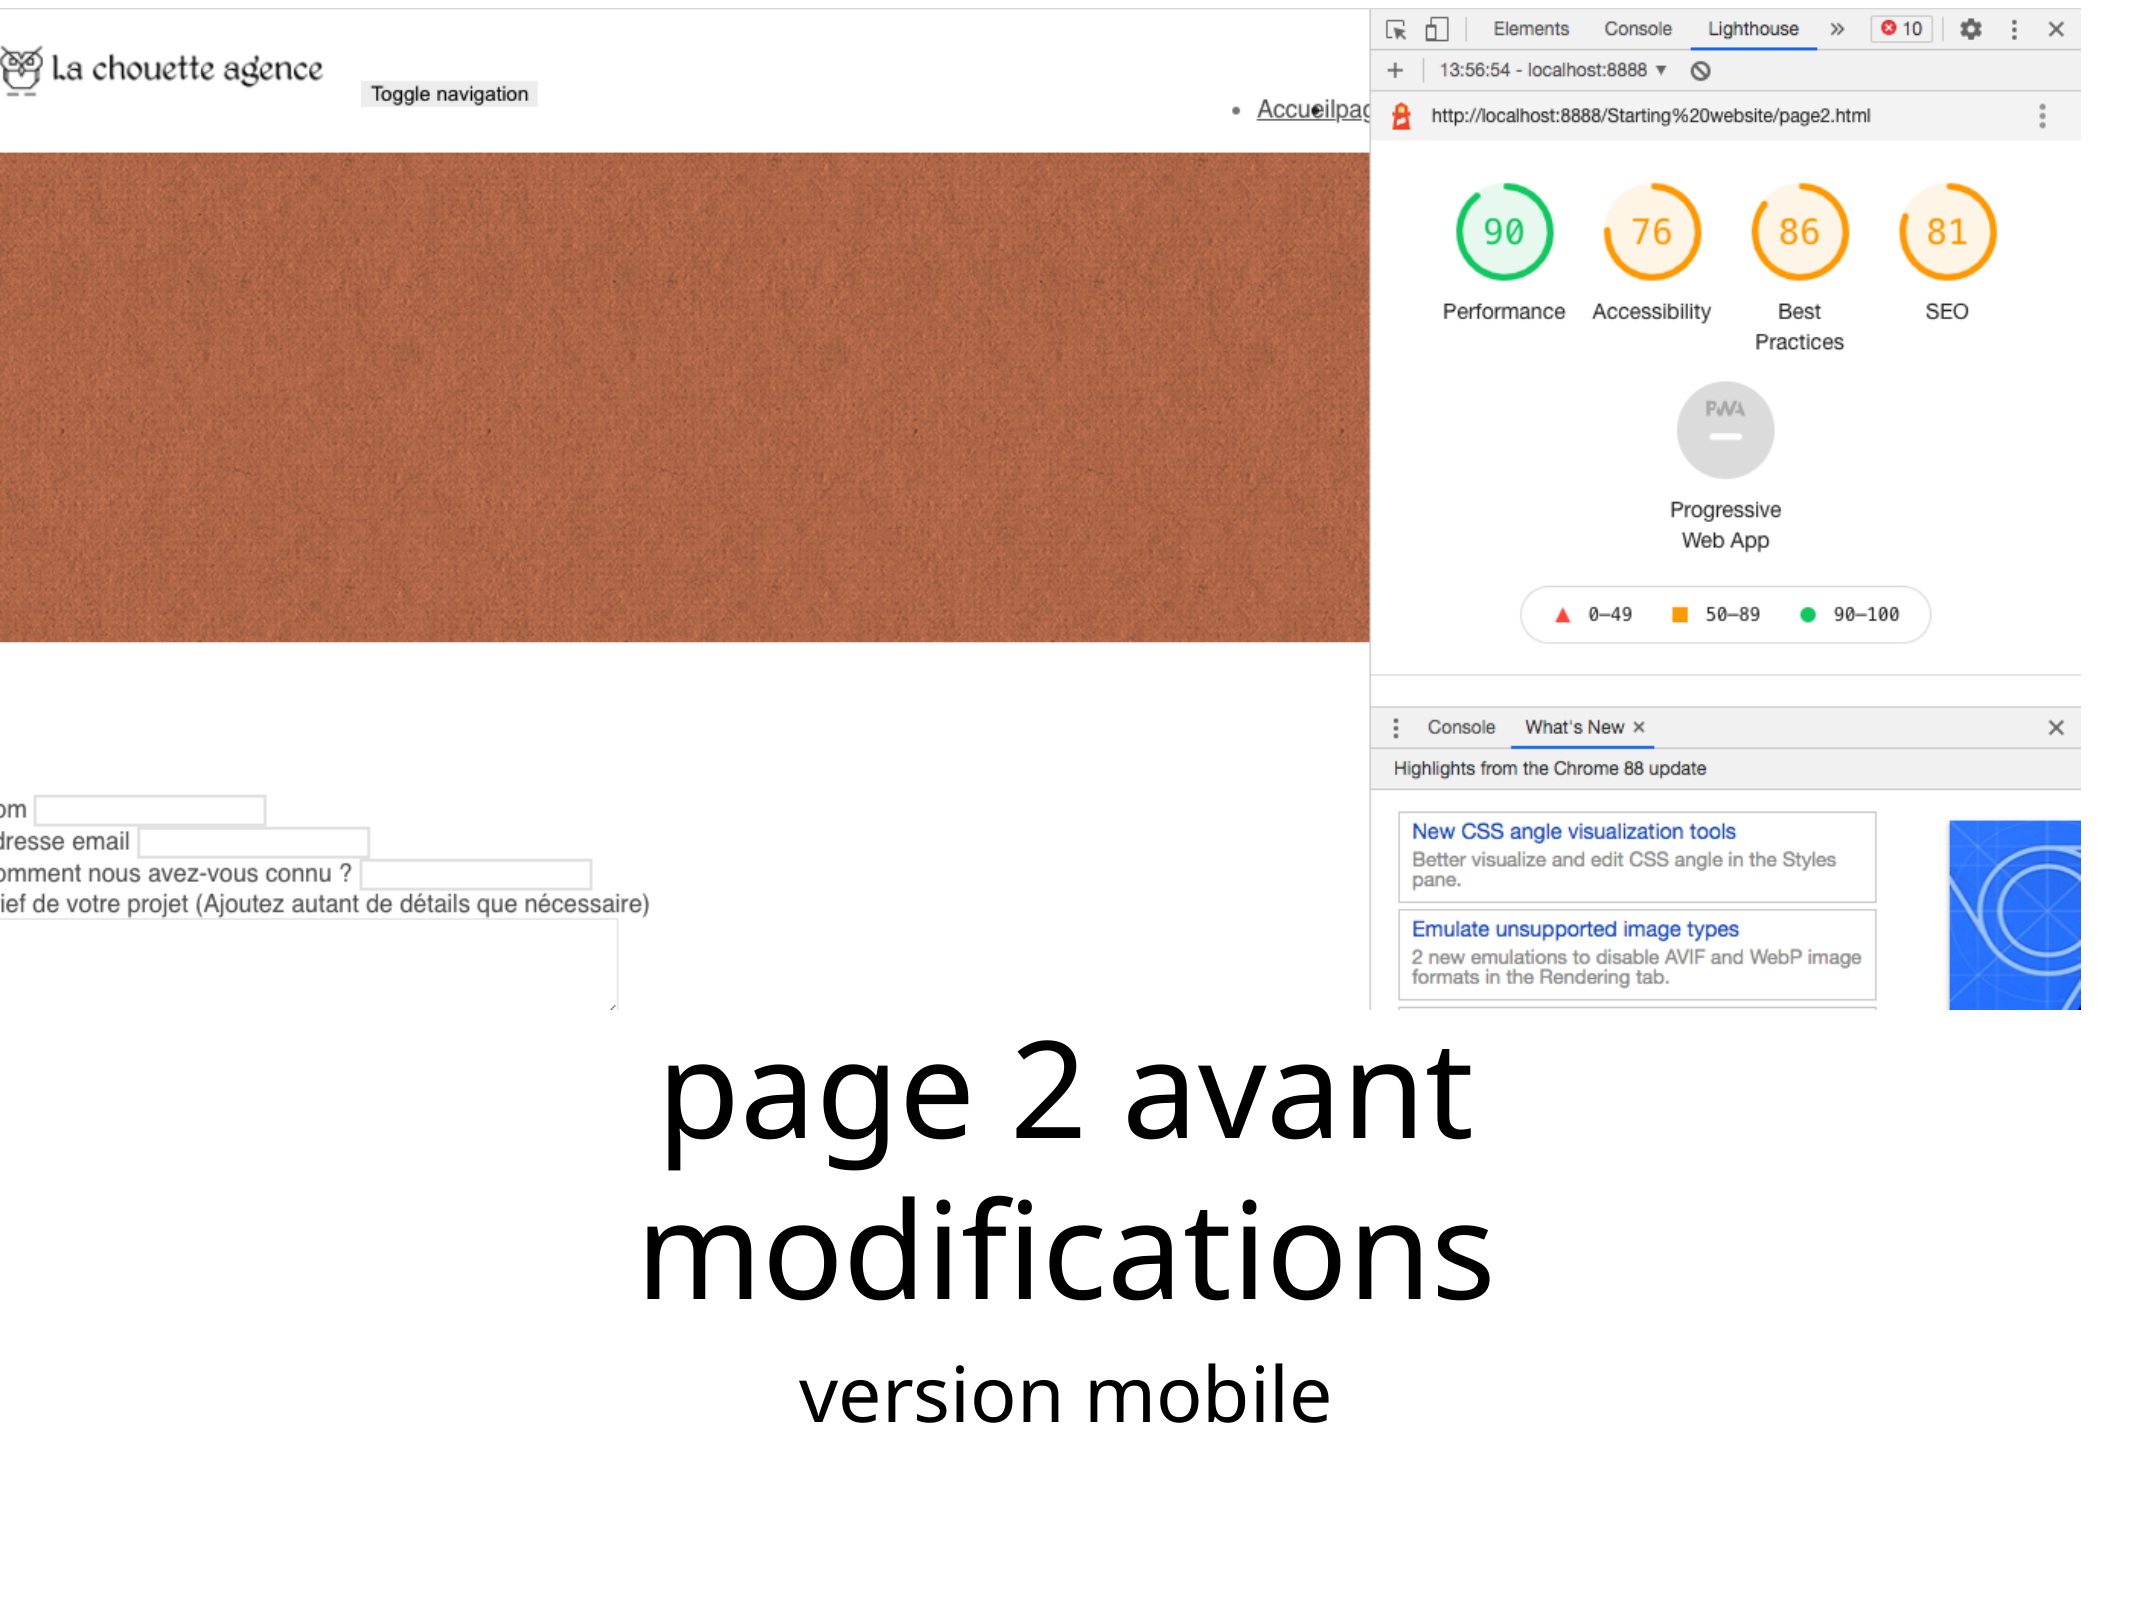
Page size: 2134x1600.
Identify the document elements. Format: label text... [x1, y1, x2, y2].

list version mobile [207, 1336, 1926, 1524]
picture [0, 8, 2081, 1010]
title page 2 avant modifications [207, 1101, 1926, 1336]
